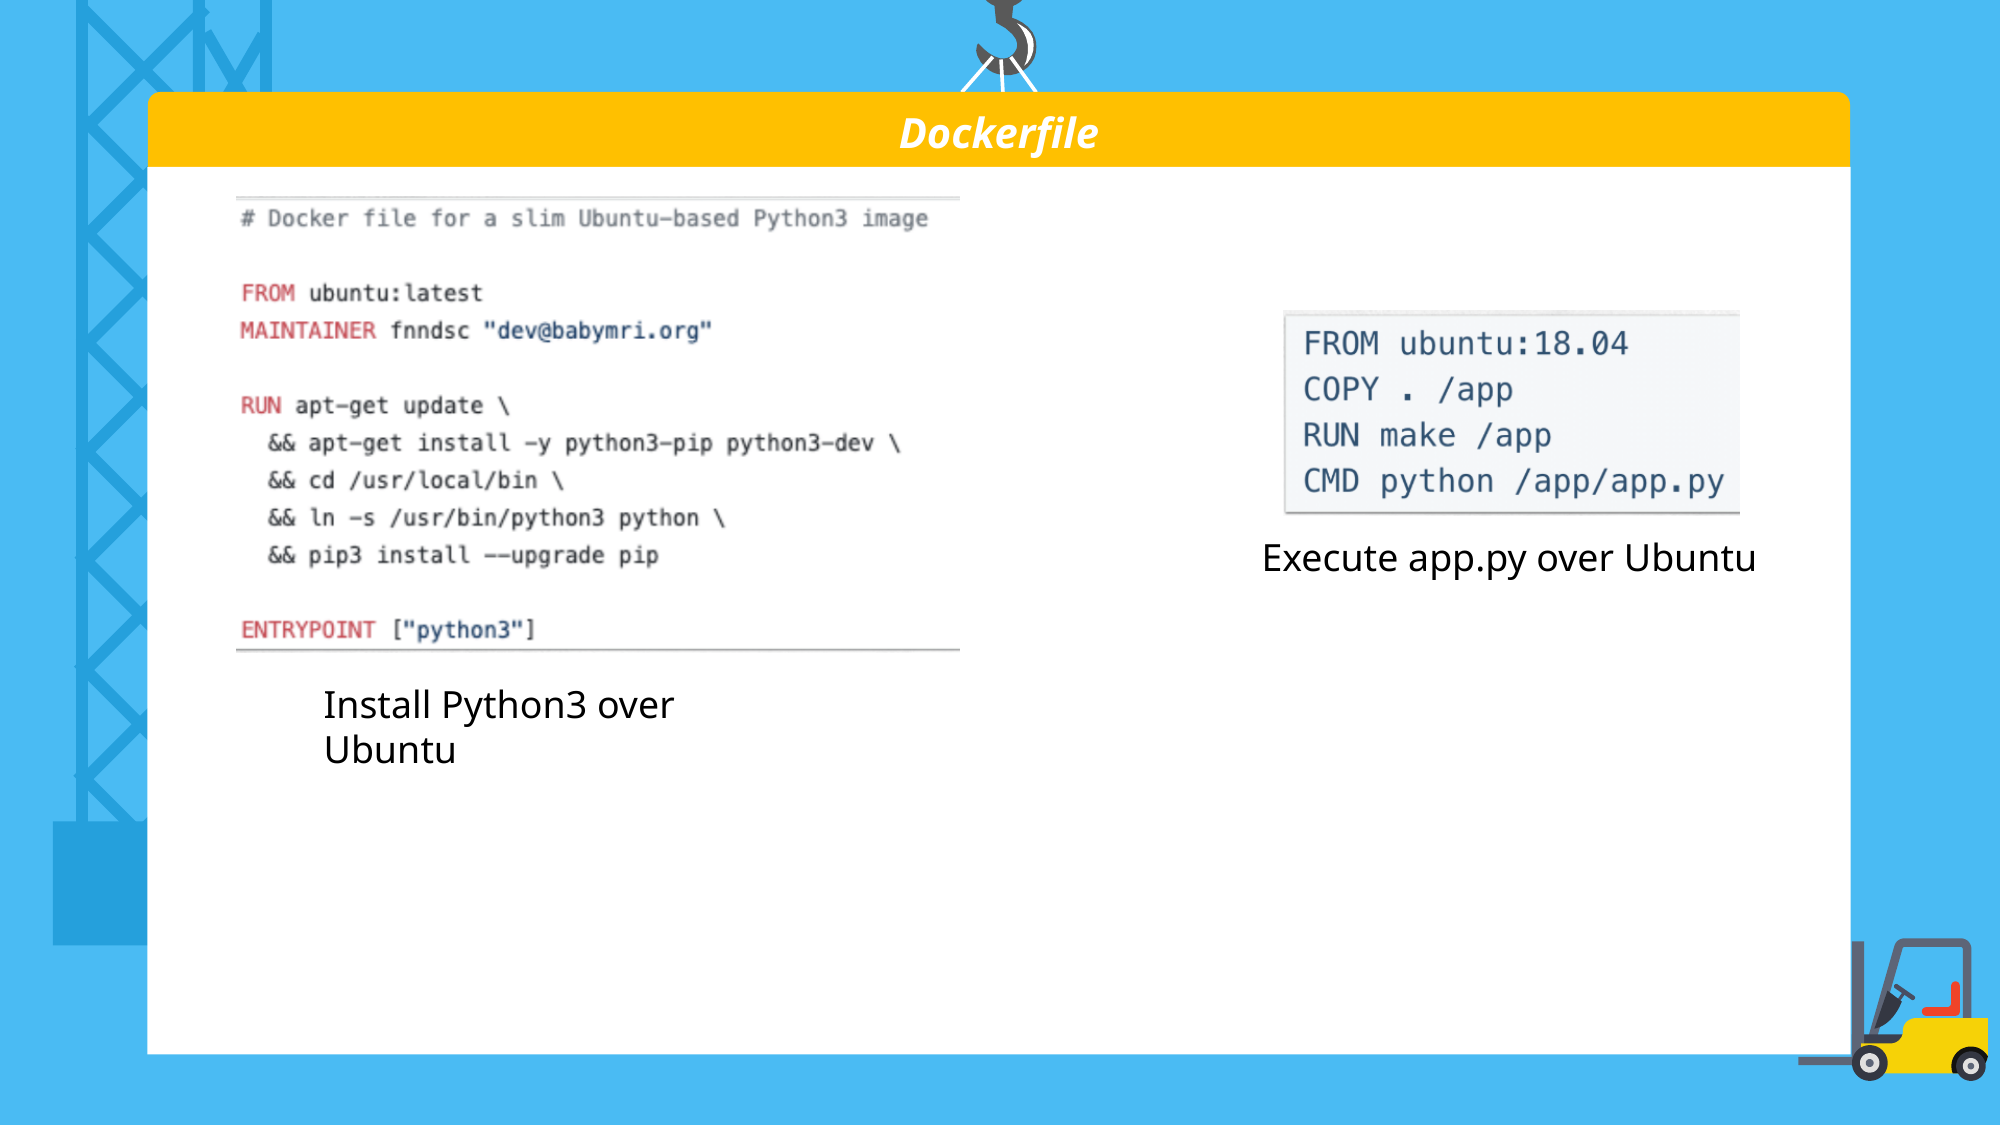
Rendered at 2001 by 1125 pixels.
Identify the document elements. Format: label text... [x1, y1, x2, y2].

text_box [961, 0, 1037, 95]
picture [236, 196, 960, 653]
text_box [146, 166, 1852, 1055]
text_box Install Python3 over Ubuntu [308, 673, 820, 779]
text_box Execute app.py over Ubuntu [1246, 526, 1795, 587]
text_box Dockerfile [290, 90, 1852, 166]
picture [1283, 310, 1740, 516]
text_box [1798, 938, 1988, 1081]
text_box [52, 0, 290, 946]
